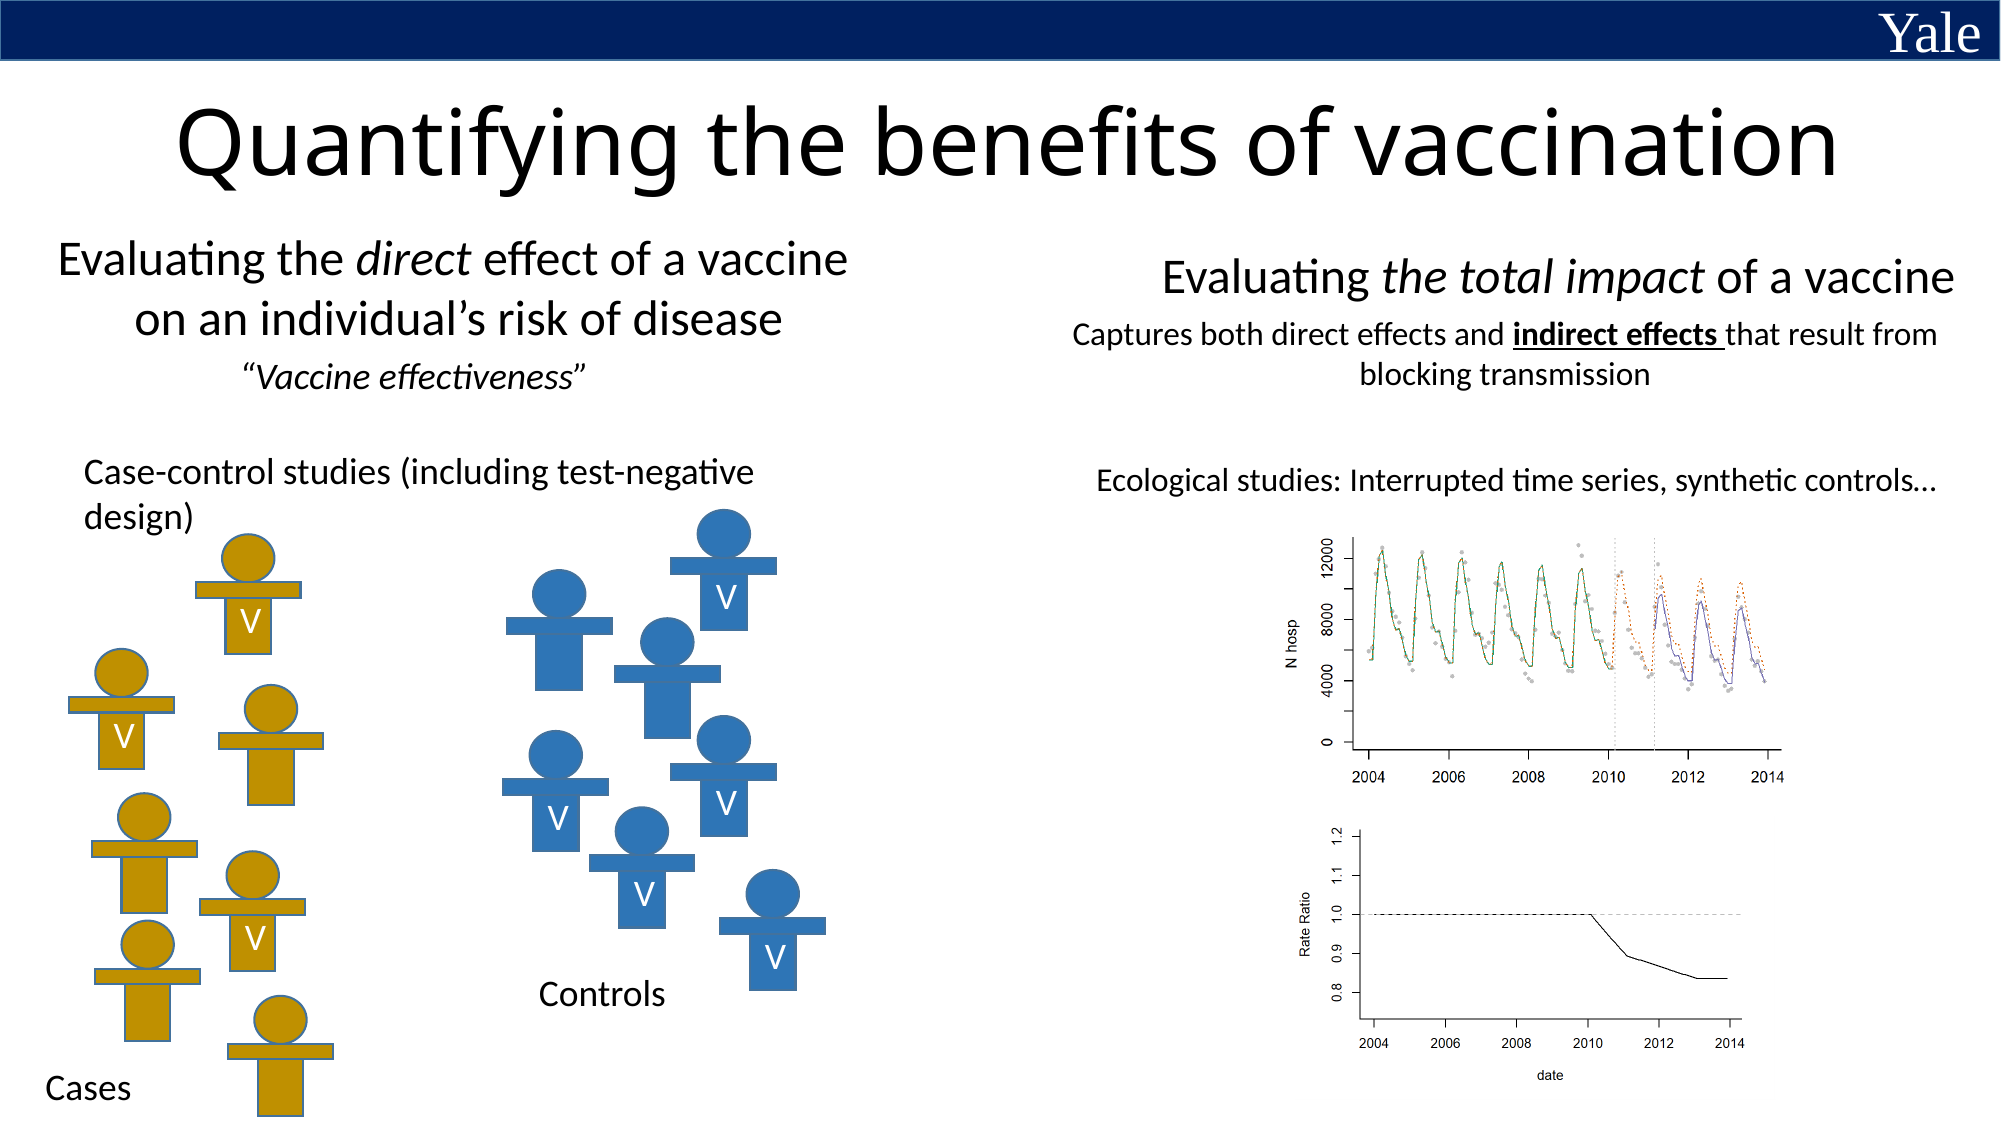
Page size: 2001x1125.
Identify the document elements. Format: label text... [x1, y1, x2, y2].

text_box [506, 617, 613, 635]
text_box [502, 778, 609, 796]
text_box [745, 868, 800, 917]
text_box [227, 1043, 334, 1060]
title Quantifying the benefits of vaccination [18, 37, 2000, 255]
text_box [120, 919, 175, 968]
text_box [199, 898, 306, 916]
text_box Case-control studies (including test-negative design) [69, 439, 847, 545]
text_box Captures both direct effects and indirect effects that result from blocking transmission [999, 304, 2000, 400]
text_box [91, 840, 198, 858]
text_box V [618, 872, 666, 929]
text_box [640, 617, 695, 665]
text_box [221, 545, 276, 581]
text_box Evaluating the total impact of a vaccine [1147, 236, 2000, 304]
text_box [94, 647, 149, 696]
text_box [195, 581, 302, 599]
text_box V [532, 796, 580, 852]
text_box V [224, 599, 272, 655]
text_box V [749, 935, 797, 991]
text_box [68, 696, 175, 714]
text_box Controls [524, 961, 681, 1021]
text_box [257, 1060, 304, 1117]
text_box [670, 763, 777, 781]
text_box V [229, 916, 276, 972]
text_box [614, 806, 670, 854]
text_box [94, 968, 201, 985]
text_box [253, 994, 308, 1043]
text_box V [98, 714, 145, 770]
text_box [243, 683, 299, 732]
text_box Cases [30, 1055, 147, 1116]
text_box [528, 729, 584, 778]
text_box [644, 683, 691, 739]
text_box Ecological studies: Interrupted time series, synthetic controls… [1081, 450, 1991, 506]
text_box Evaluating the direct effect of a vaccine on an individual’s risk of disease [42, 218, 875, 353]
text_box [247, 750, 295, 806]
text_box V [700, 781, 748, 837]
text_box V [700, 575, 748, 631]
text_box [719, 917, 826, 935]
text_box [696, 715, 752, 763]
text_box [589, 854, 695, 872]
text_box “Vaccine effectiveness” [224, 345, 605, 405]
text_box [614, 665, 721, 683]
text_box [124, 985, 171, 1042]
picture [1280, 512, 1810, 797]
text_box [120, 858, 168, 914]
picture [1295, 816, 1776, 1100]
text_box [696, 508, 752, 557]
text_box [117, 792, 172, 840]
text_box [535, 635, 583, 691]
text_box [218, 732, 324, 750]
text_box [531, 569, 587, 617]
text_box [225, 850, 280, 898]
text_box [670, 557, 777, 575]
